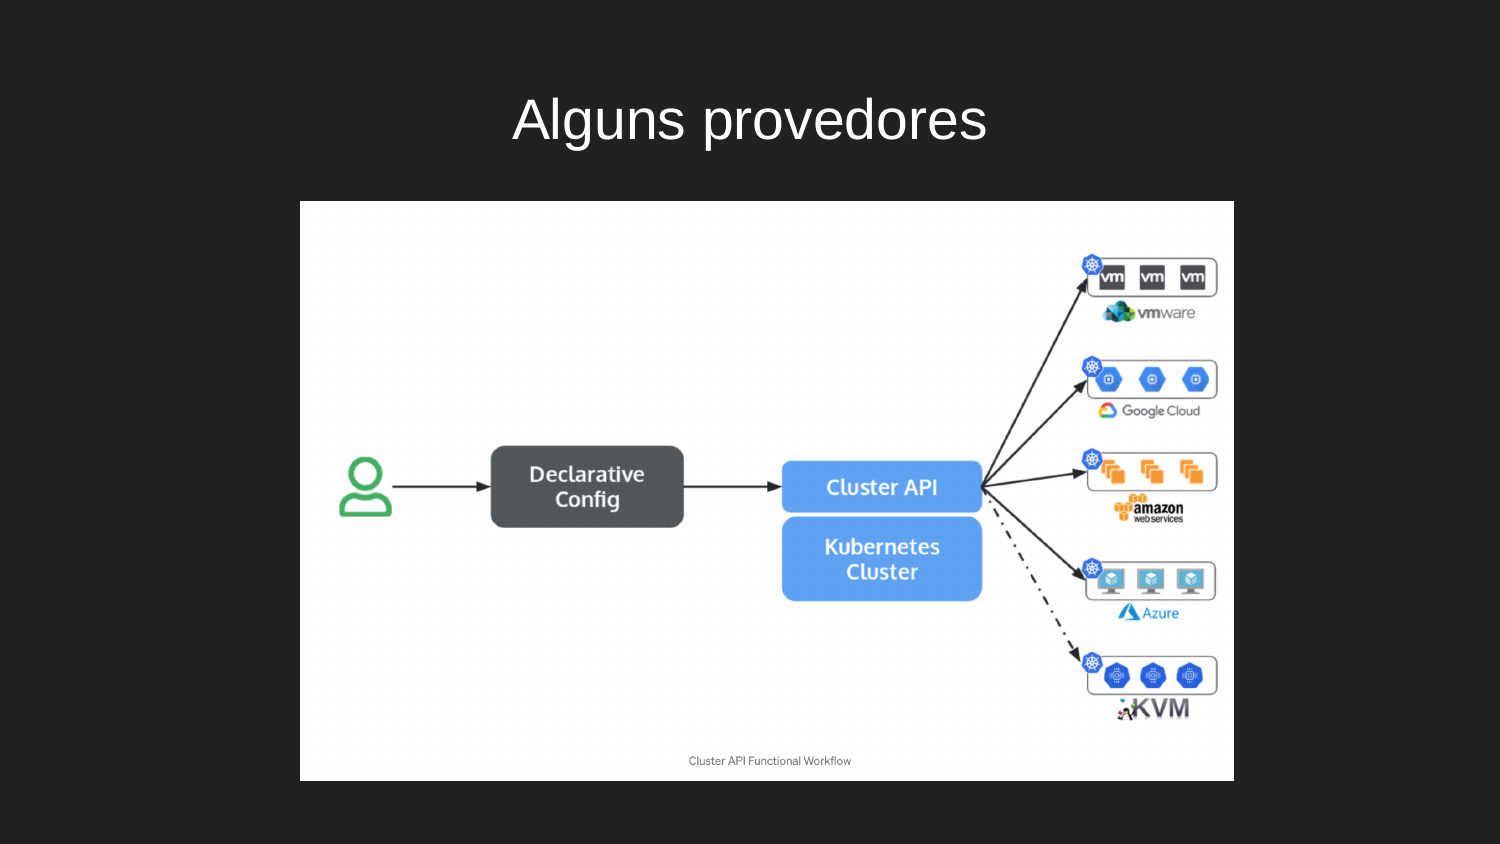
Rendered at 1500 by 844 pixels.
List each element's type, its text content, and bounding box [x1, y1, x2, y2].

picture [300, 200, 1234, 781]
title Alguns provedores [51, 72, 1449, 167]
